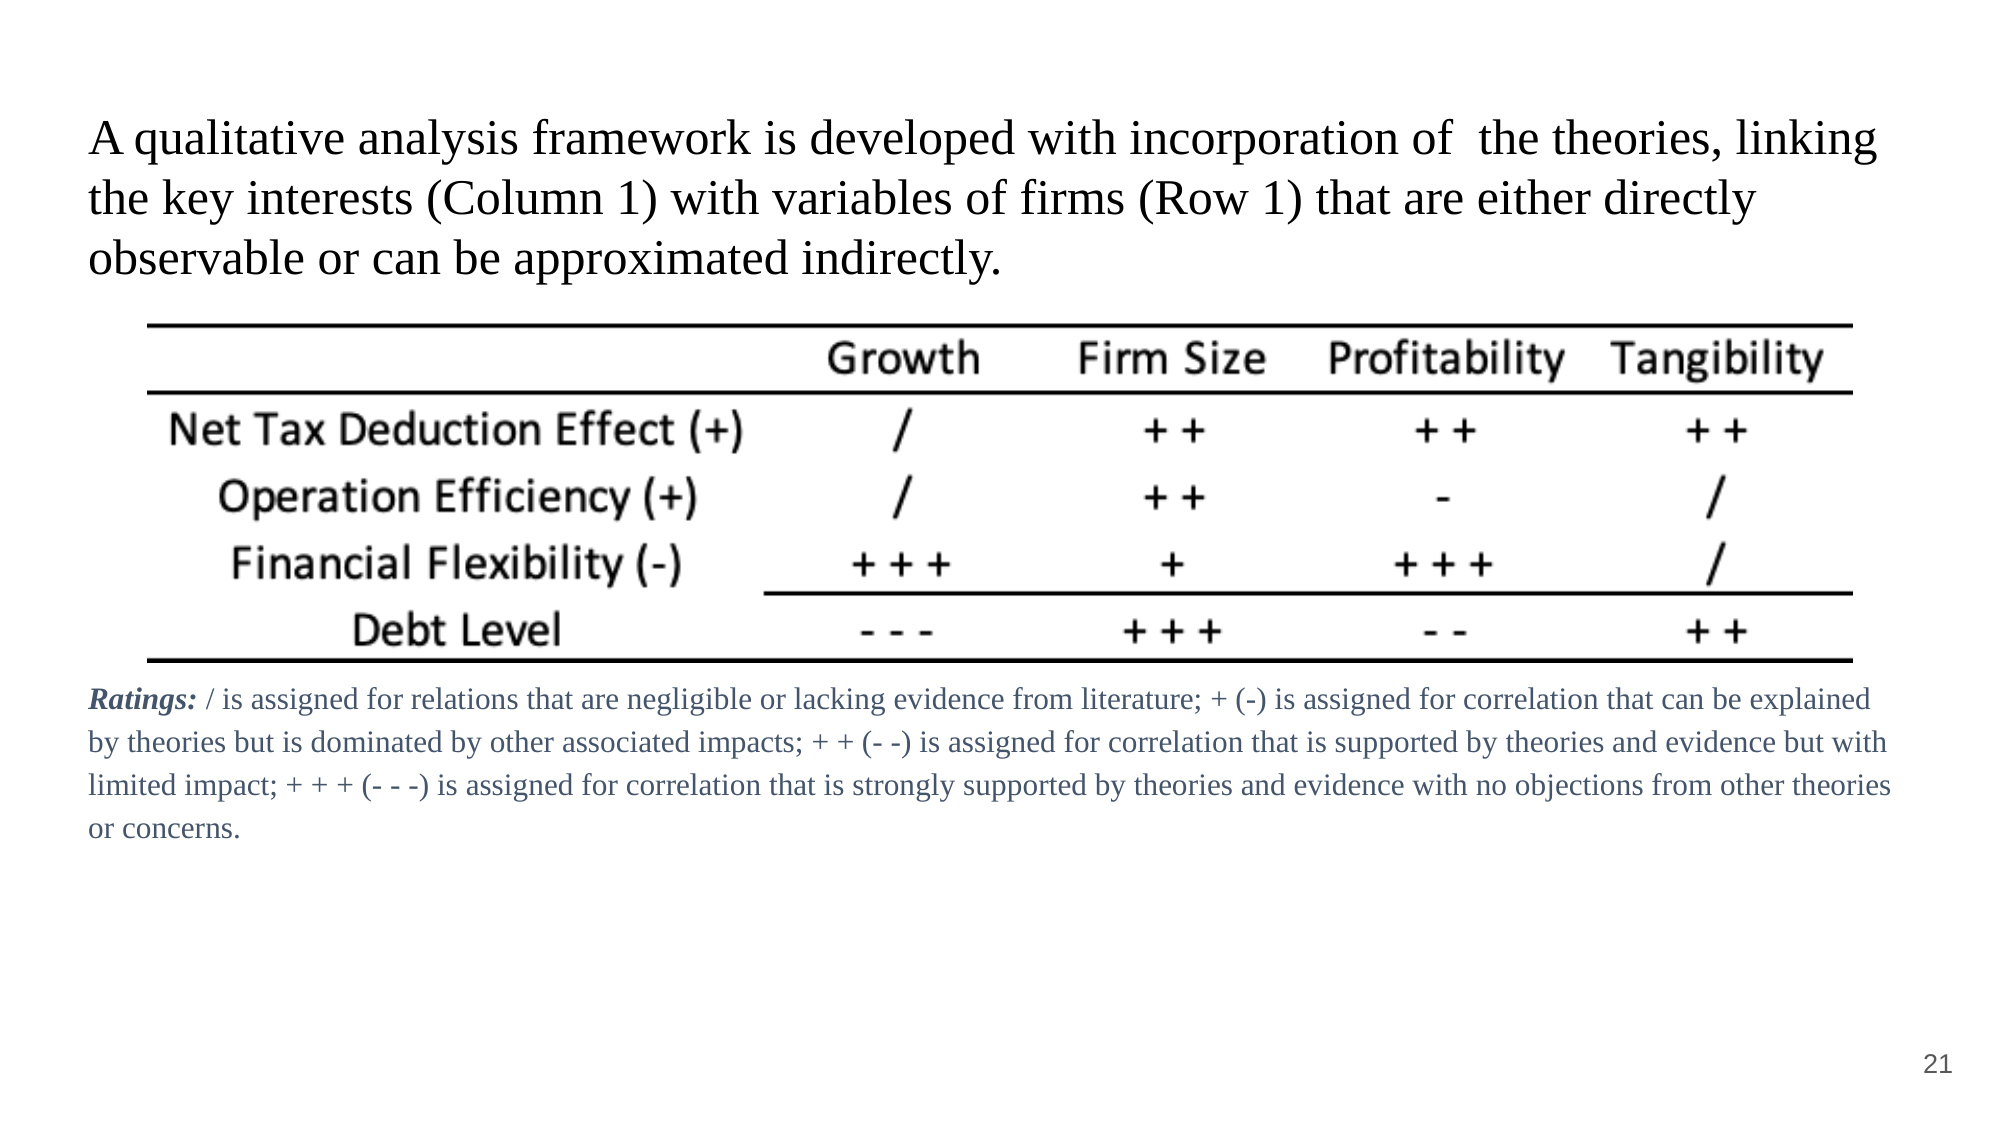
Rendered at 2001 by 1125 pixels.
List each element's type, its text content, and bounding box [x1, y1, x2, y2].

picture [147, 320, 1853, 663]
slide_number ‹#› [1853, 1019, 1974, 1106]
list Ratings: / is assigned for relations that are negligible or lacking evidence from literature; + (-) is assigned for correlation that can be explained by theories but is dominated by other associated impacts; + + (- -) is assigned for correlation that is supported by theories and evidence but with limited impact; + + + (- - -) is assigned for correlation that is strongly supported by theories and evidence with no objections from other theories or concerns. [68, 252, 1932, 1000]
title A qualitative analysis framework is developed with incorporation of the theories, linking the key interests (Column 1) with variables of firms (Row 1) that are either directly observable or can be approximated indirectly. [68, 84, 1932, 210]
